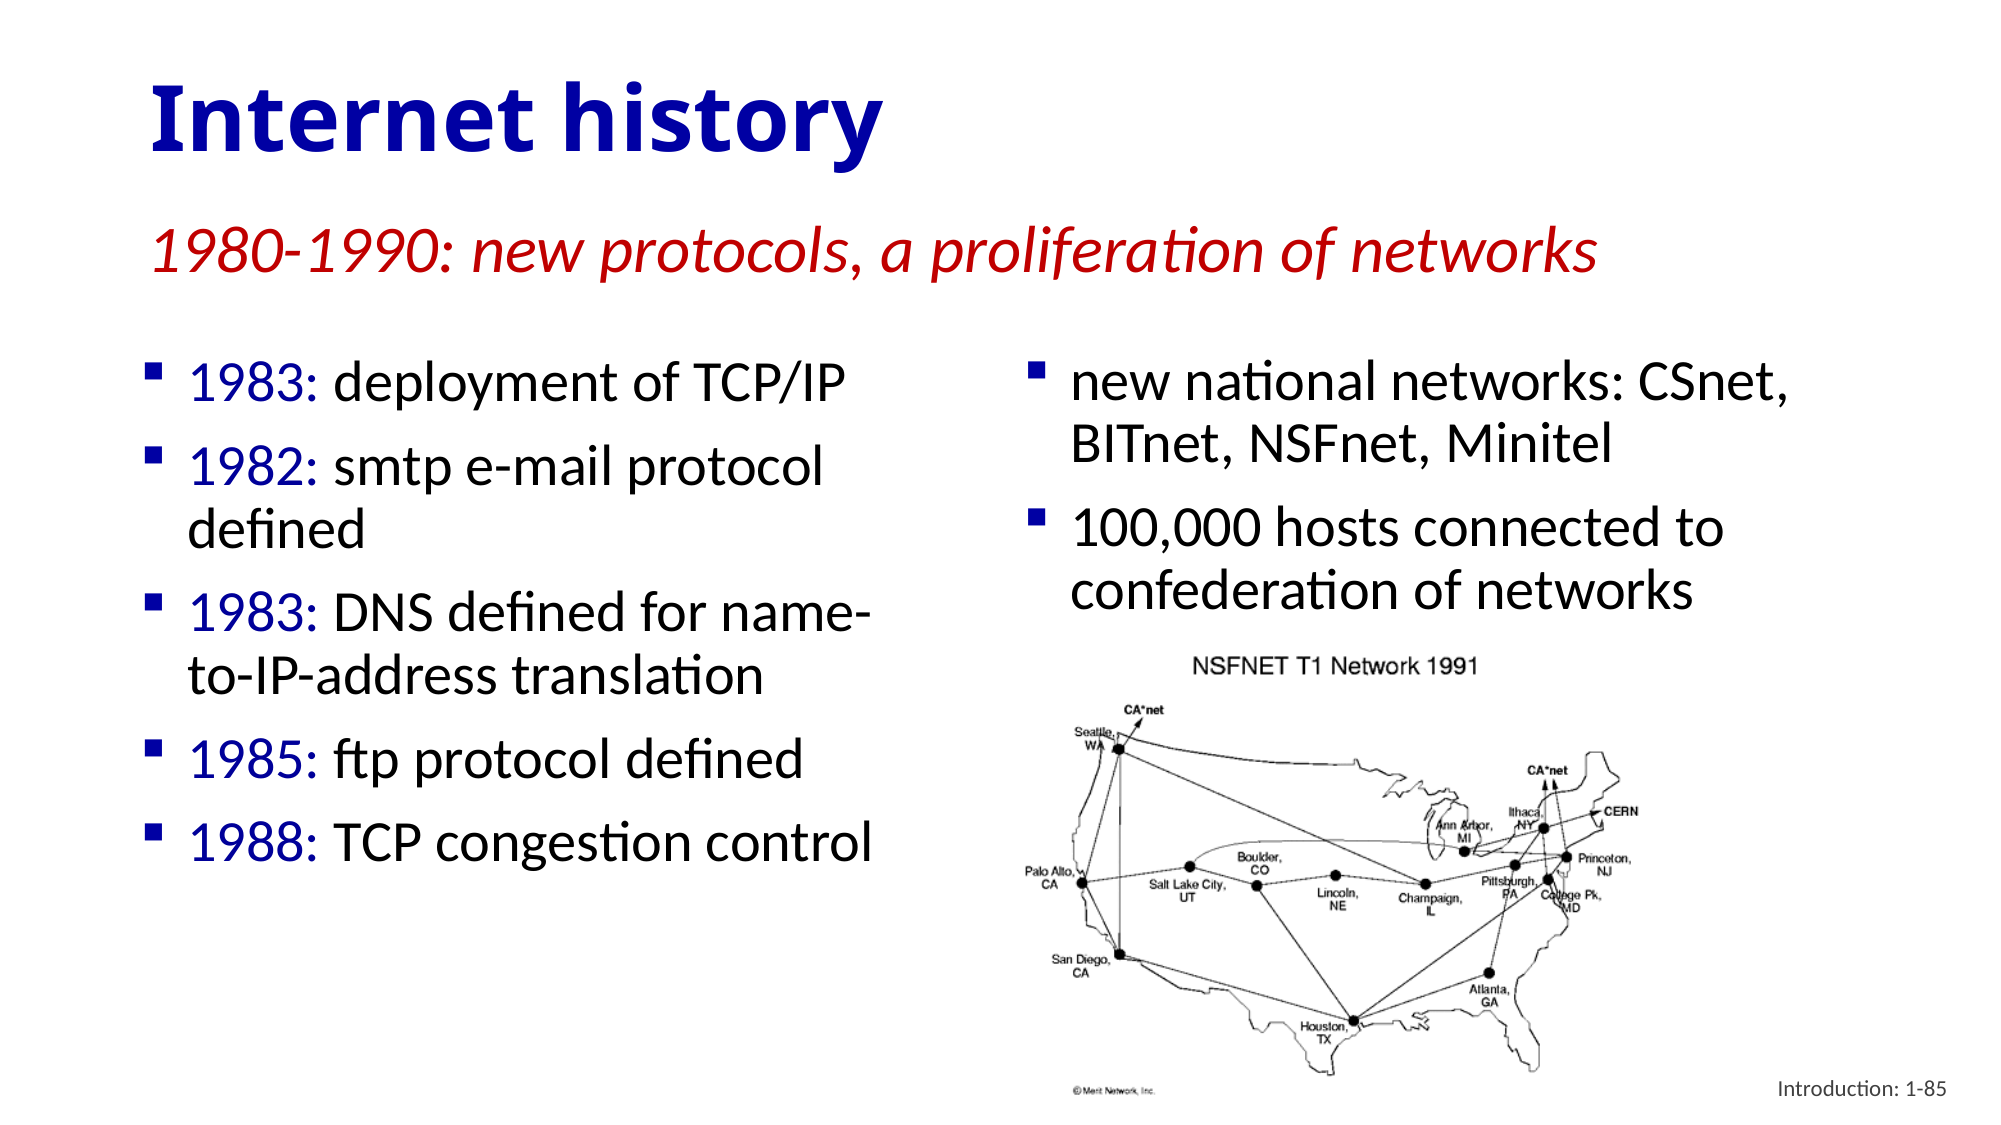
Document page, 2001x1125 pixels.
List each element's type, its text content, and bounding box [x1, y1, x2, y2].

picture [1012, 636, 1654, 1109]
text_box new national networks: CSnet, BITnet, NSFnet, Minitel 100,000 hosts connected to confederation of networks [1008, 342, 1924, 1055]
slide_number Introduction: 1-85 [1512, 1056, 1963, 1117]
title Internet history [135, 47, 1861, 195]
text_box 1980-1990: new protocols, a proliferation of networks [133, 198, 1616, 294]
text_box 1983: deployment of TCP/IP 1982: smtp e-mail protocol defined 1983: DNS defined for name-to-IP-address translation 1985: ftp protocol defined 1988: TCP congestion control [125, 343, 942, 1057]
